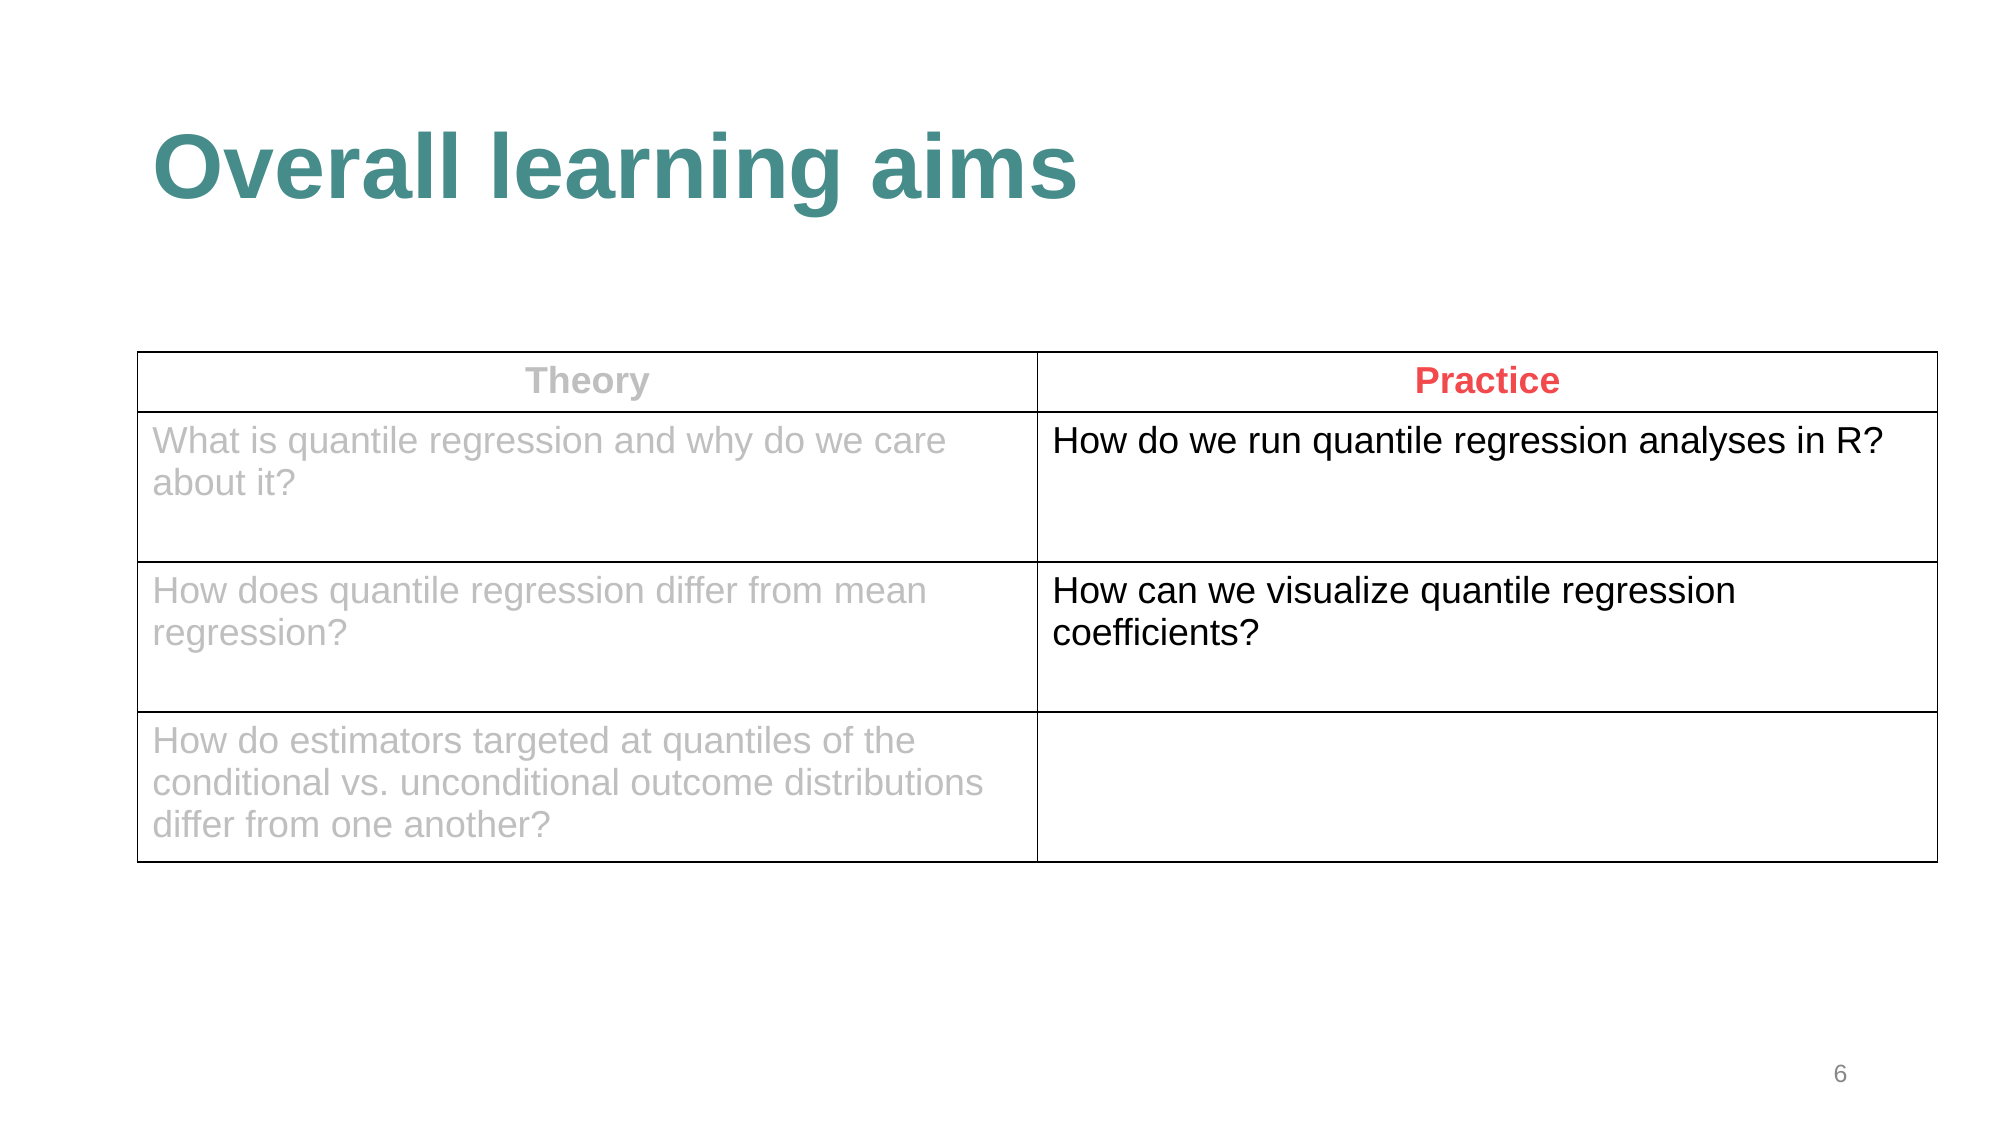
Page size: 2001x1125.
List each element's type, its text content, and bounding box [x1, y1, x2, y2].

table_header Practice [1038, 353, 1937, 411]
table_cell How does quantile regression differ from mean regression? [138, 563, 1037, 711]
table_header Theory [138, 353, 1037, 411]
table_cell [1038, 713, 1937, 861]
table_cell How do estimators targeted at quantiles of the conditional vs. unconditional outcome distributions differ from one another? [138, 713, 1037, 861]
table_cell How can we visualize quantile regression coefficients? [1038, 563, 1937, 711]
slide_number 6 [1412, 1042, 1863, 1103]
table_cell How do we run quantile regression analyses in R? [1038, 413, 1937, 561]
table_cell What is quantile regression and why do we care about it? [138, 413, 1037, 561]
title Overall learning aims [137, 59, 1863, 278]
